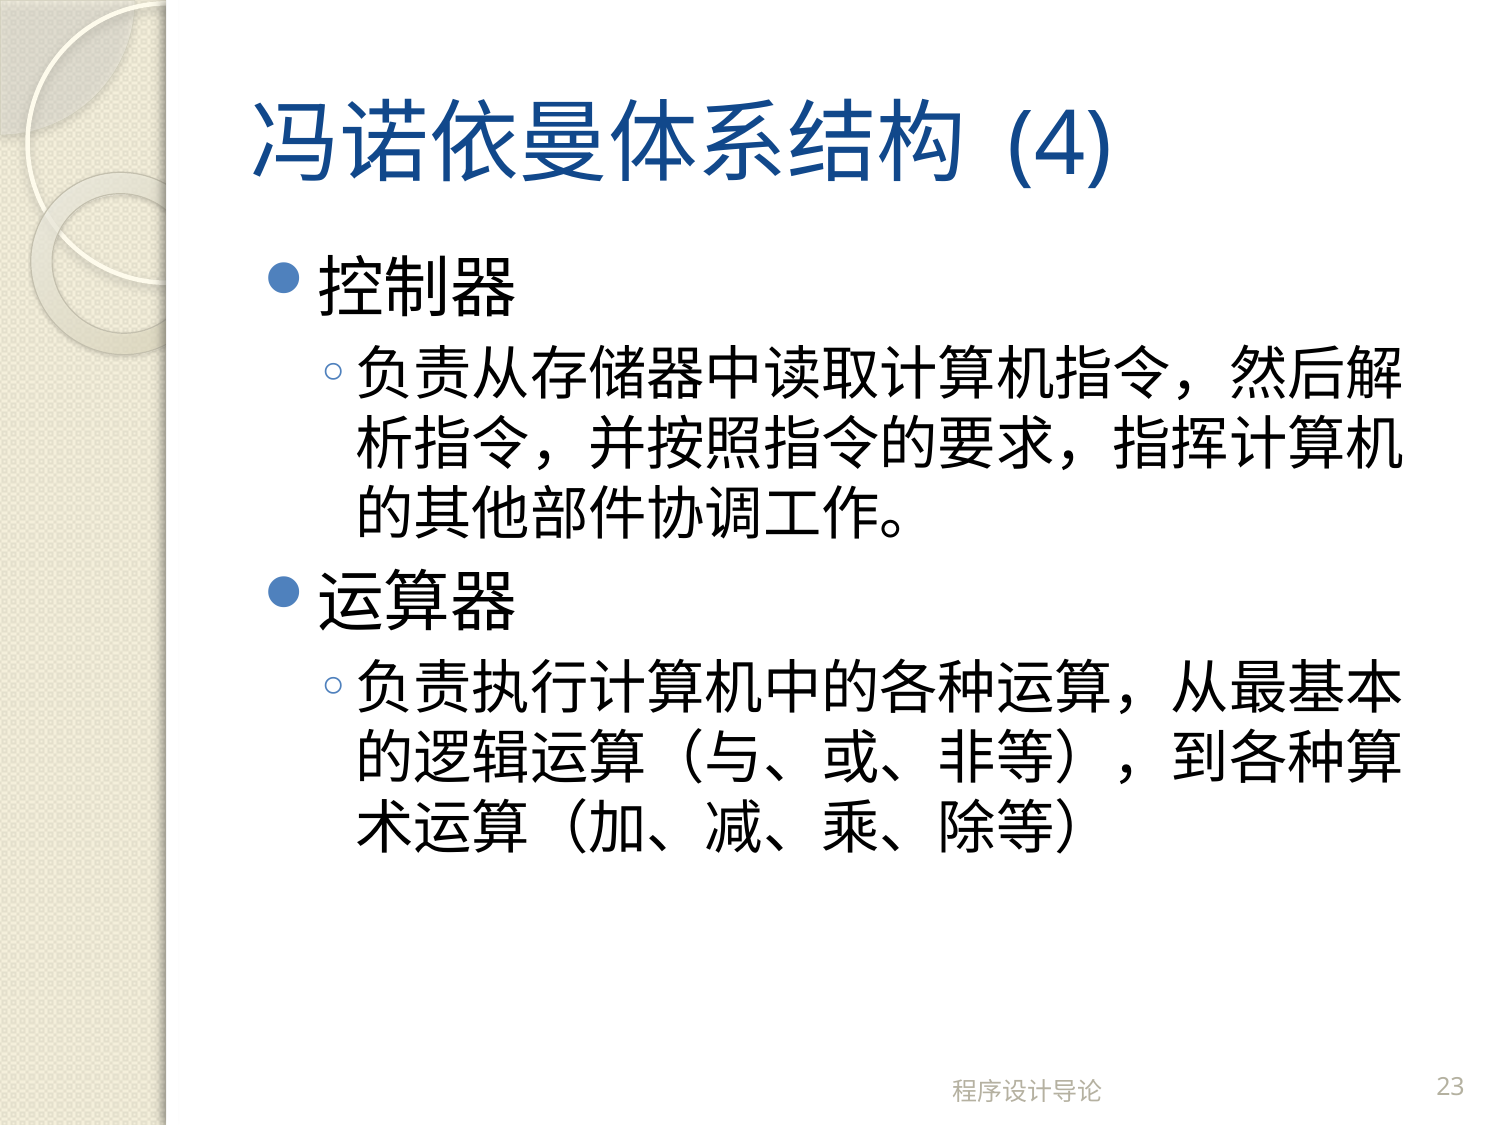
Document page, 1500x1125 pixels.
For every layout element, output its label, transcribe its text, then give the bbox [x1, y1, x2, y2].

footer 程序设计导论 [937, 1034, 1413, 1113]
list 控制器 负责从存储器中读取计算机指令，然后解析指令，并按照指令的要求，指挥计算机的其他部件协调工作。 运算器 负责执行计算机中的各种运算，从最基本的逻辑运算（与、或、非等），到各种算术运算（加、减、乘、除等） [235, 237, 1466, 1025]
title 冯诺依曼体系结构 (4) [235, 45, 1466, 233]
slide_number 23 [1413, 1034, 1488, 1113]
